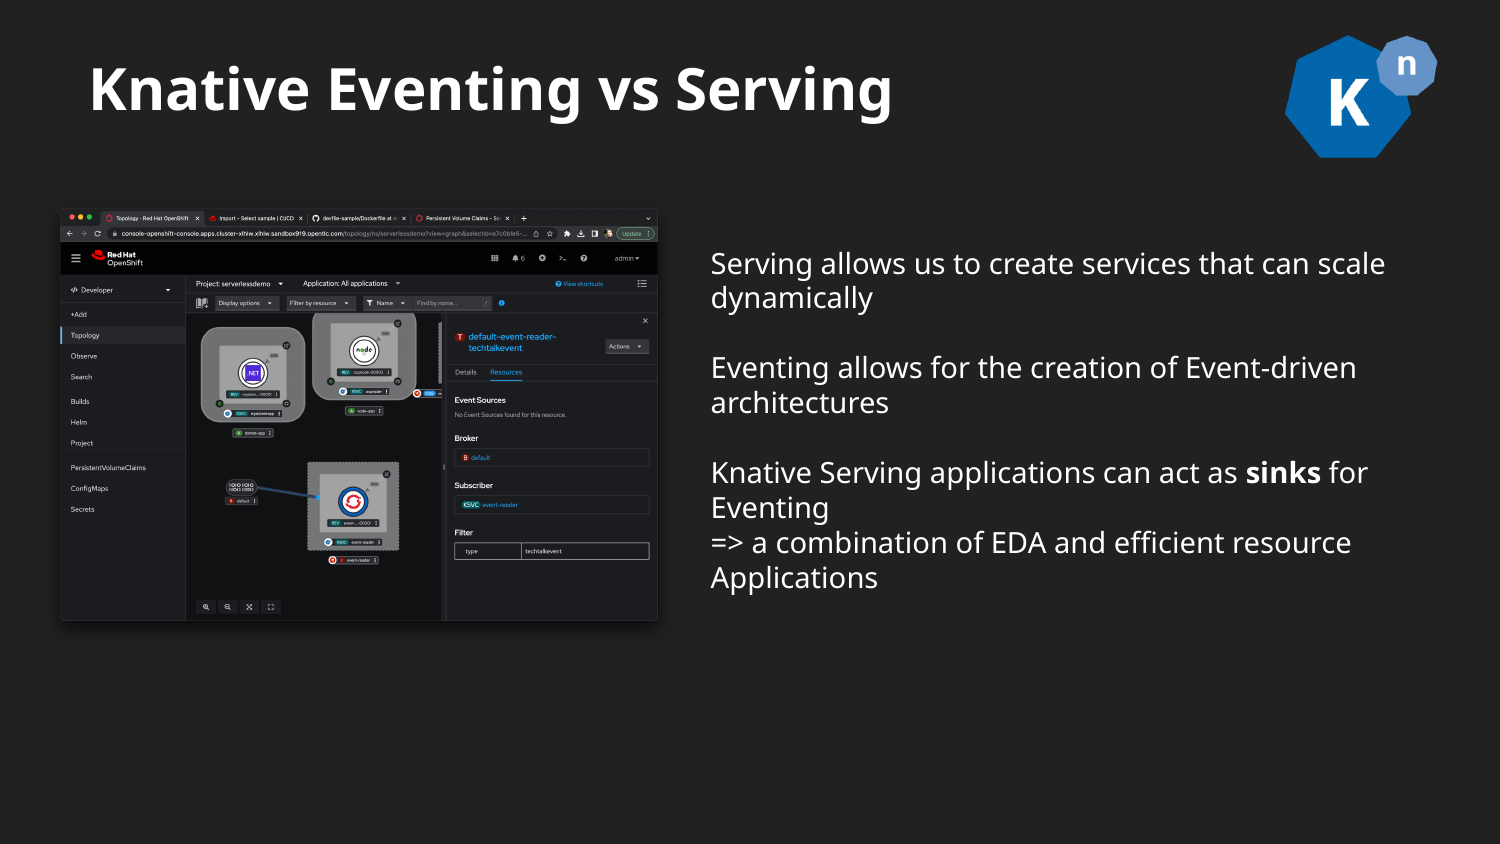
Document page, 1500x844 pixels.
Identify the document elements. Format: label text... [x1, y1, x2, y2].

picture [35, 191, 682, 653]
picture [1274, 6, 1445, 178]
text_box Knative Eventing vs Serving [73, 45, 974, 138]
text_box Serving allows us to create services that can scale dynamically Eventing allows for the creation of Event-driven architectures Knative Serving applications can act as sinks for Eventing => a combination of EDA and efficient resource Applications [695, 229, 1468, 680]
